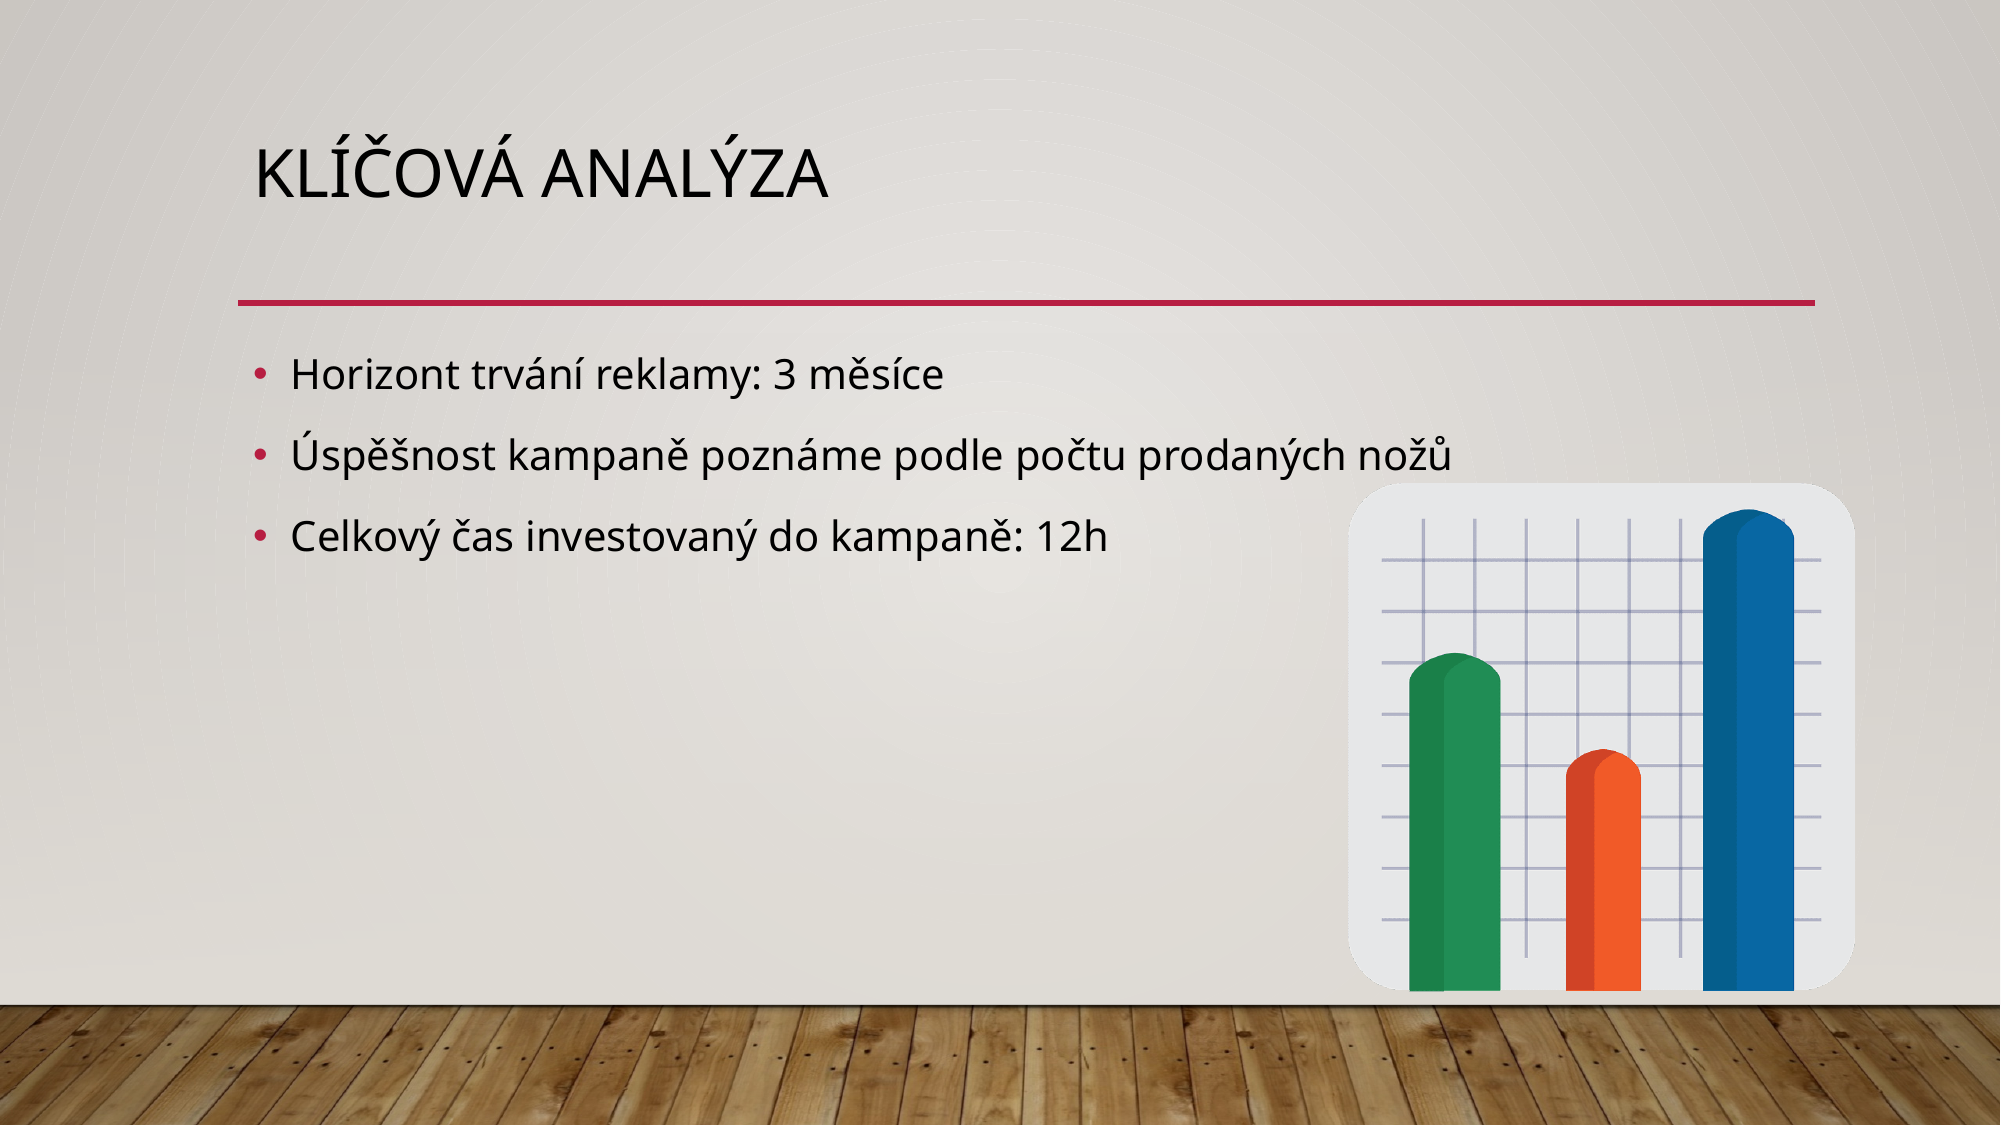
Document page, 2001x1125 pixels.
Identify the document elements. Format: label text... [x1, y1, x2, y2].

list Horizont trvání reklamy: 3 měsíce Úspěšnost kampaně poznáme podle počtu prodaných nožů Celkový čas investovaný do kampaně: 12h [238, 330, 1814, 897]
picture [0, 1005, 2000, 1125]
picture [1347, 483, 1858, 994]
title Klíčová analýza [238, 131, 1814, 305]
